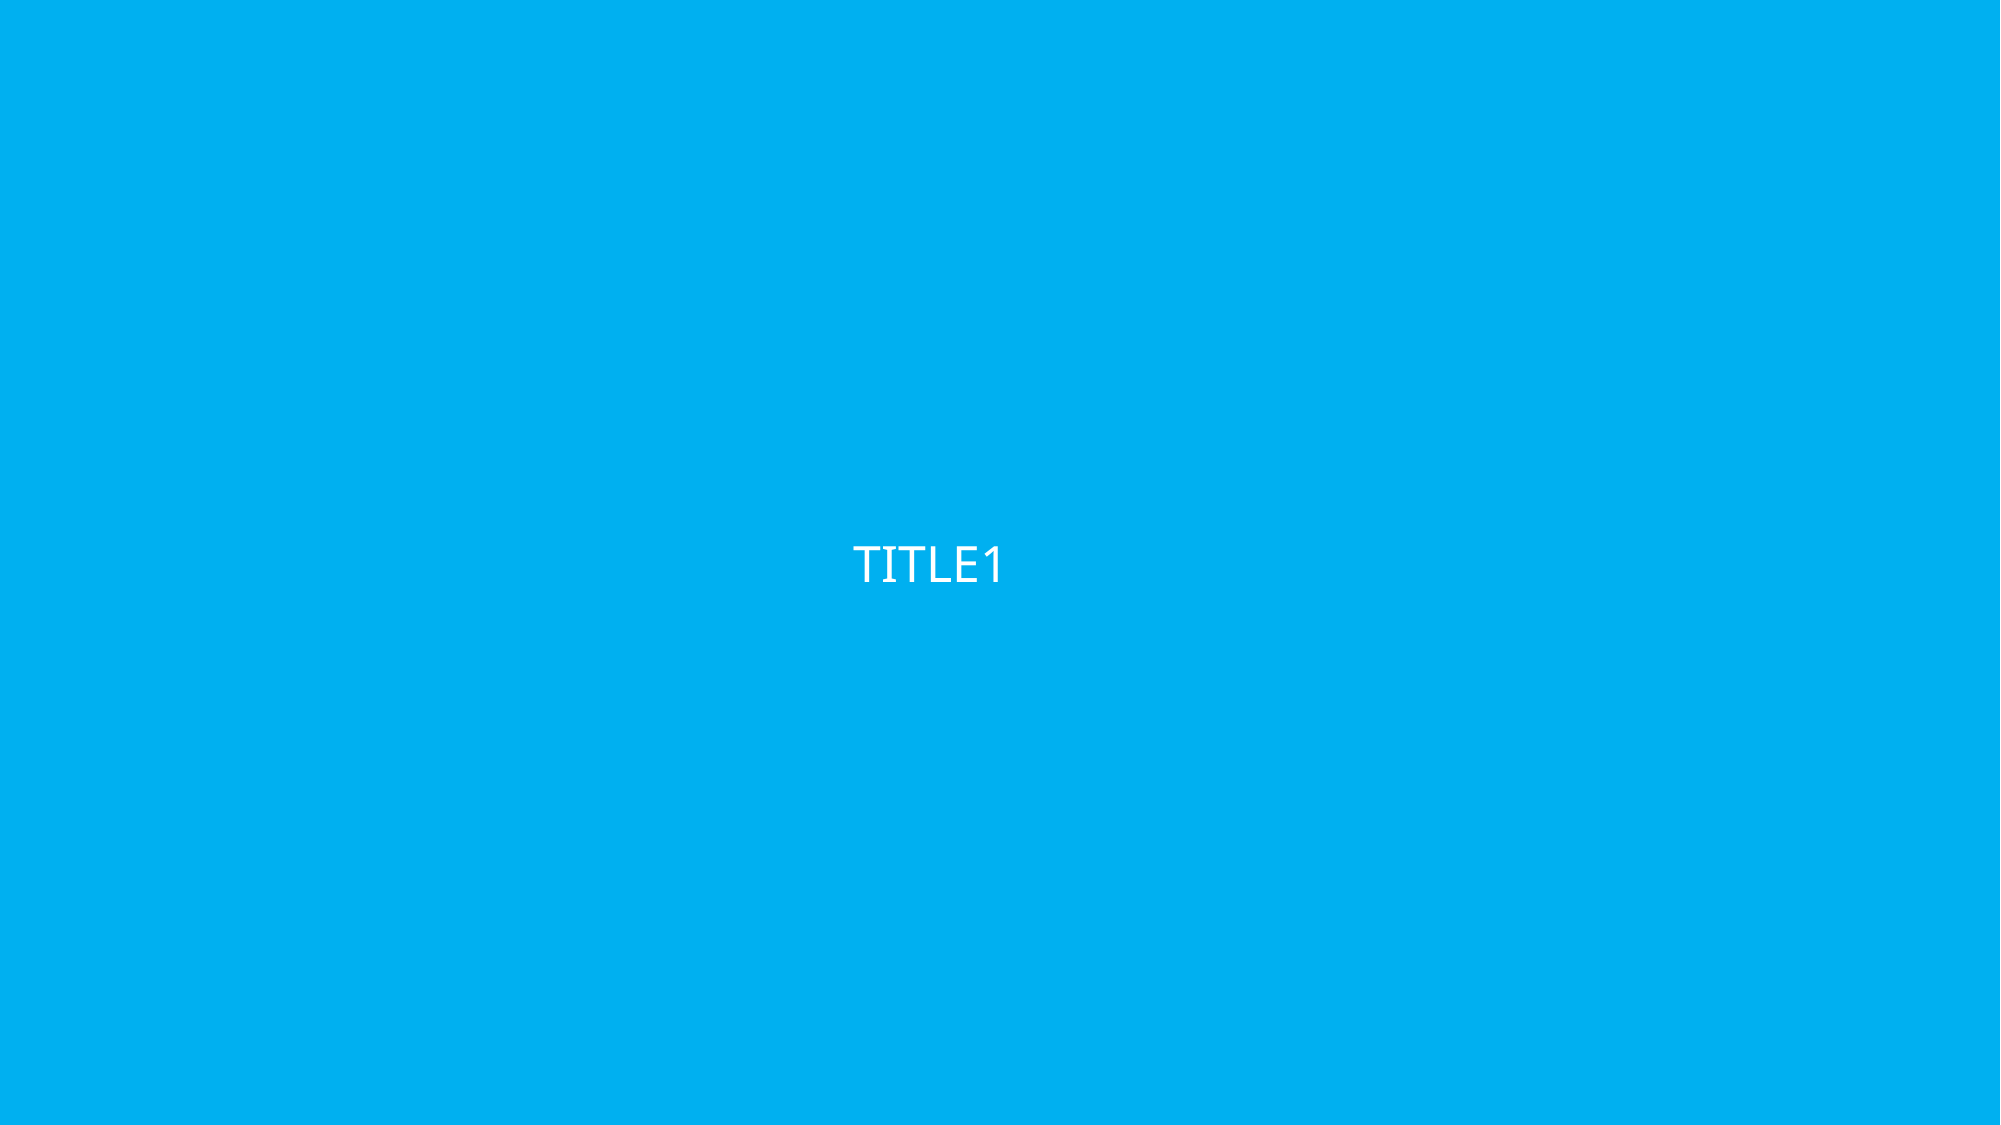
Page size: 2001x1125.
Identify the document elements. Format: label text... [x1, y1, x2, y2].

text_box [0, 0, 2000, 1125]
text_box TITLE1 [839, 524, 1161, 600]
